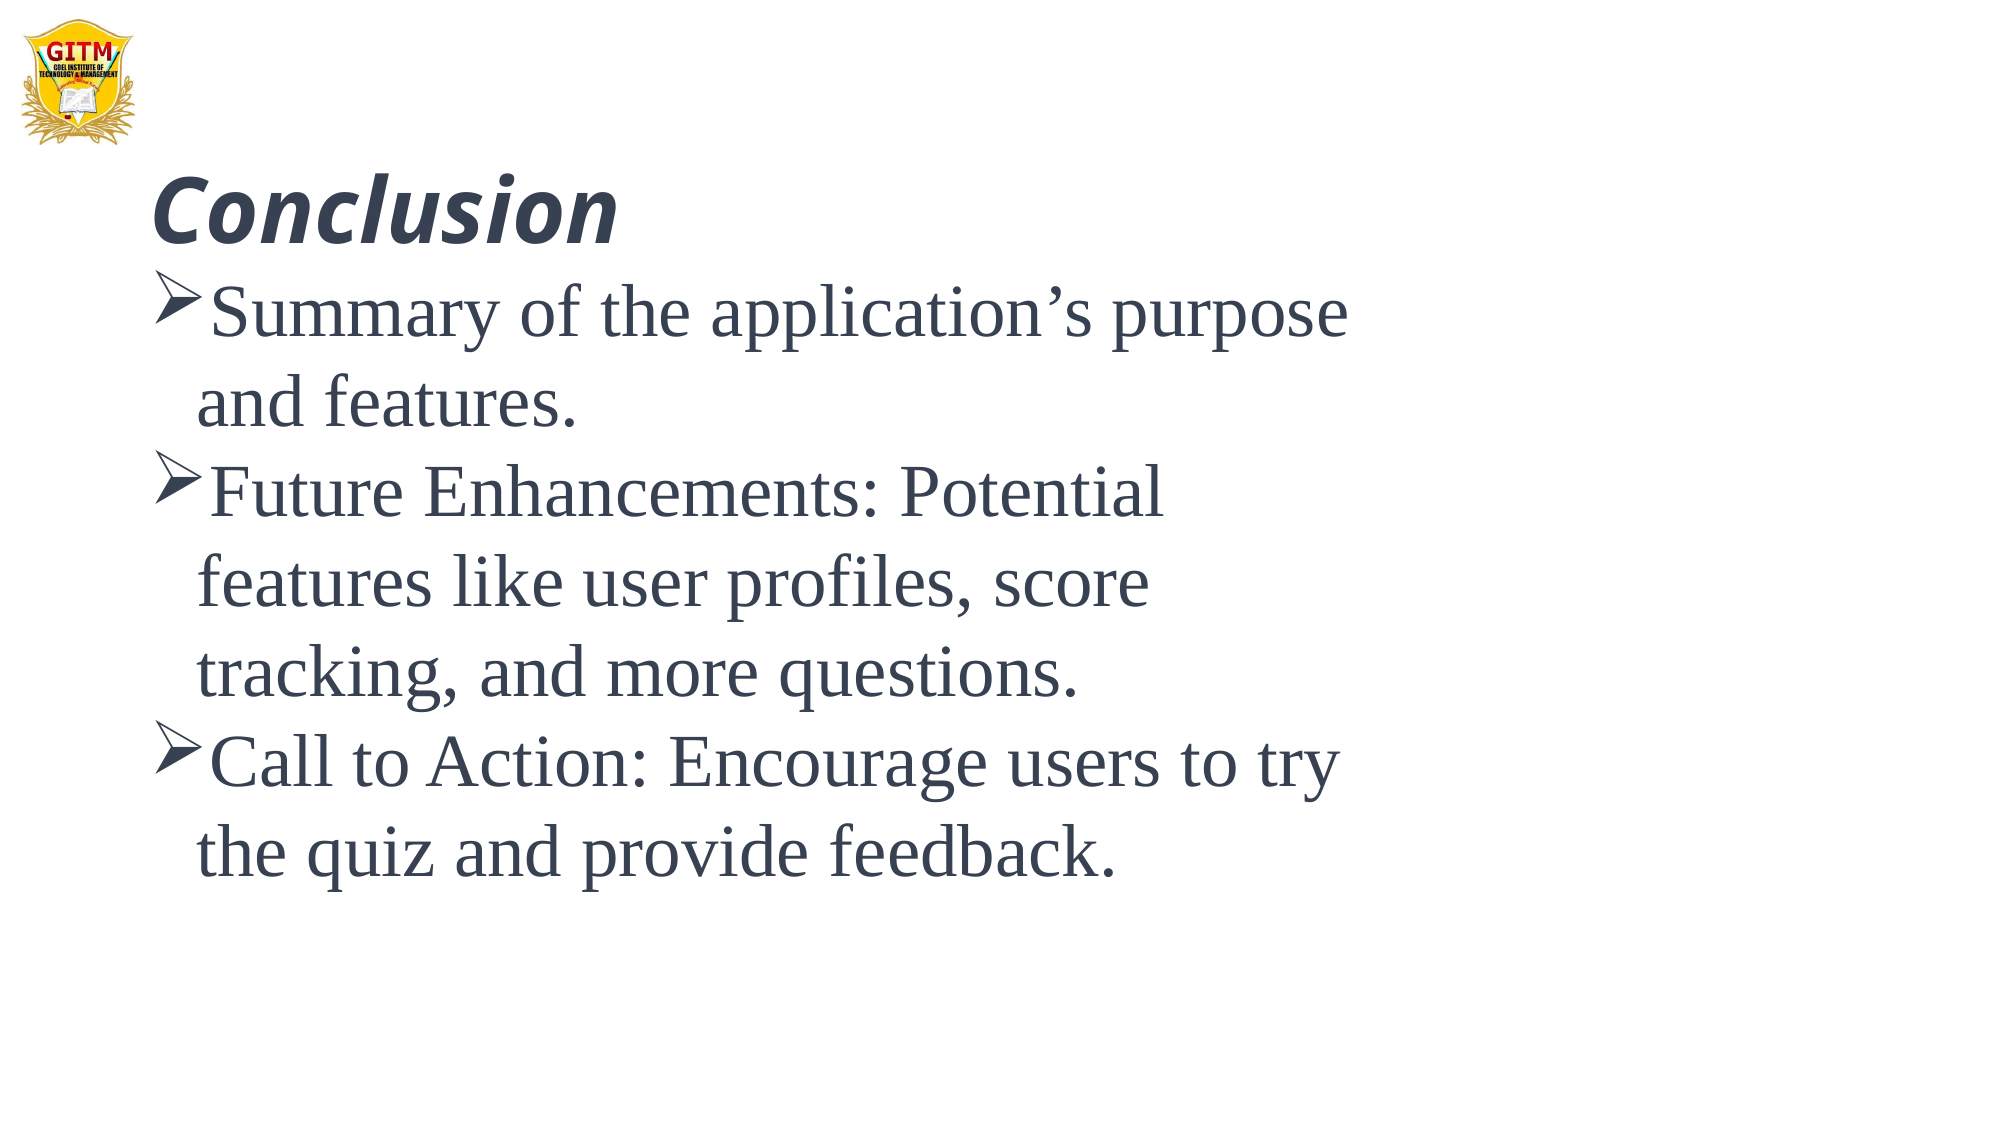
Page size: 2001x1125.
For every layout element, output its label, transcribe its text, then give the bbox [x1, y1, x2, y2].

picture [21, 19, 135, 145]
text_box Conclusion Summary of the application’s purpose and features. Future Enhancements: Potential features like user profiles, score tracking, and more questions. Call to Action: Encourage users to try the quiz and provide feedback. [134, 144, 1385, 900]
